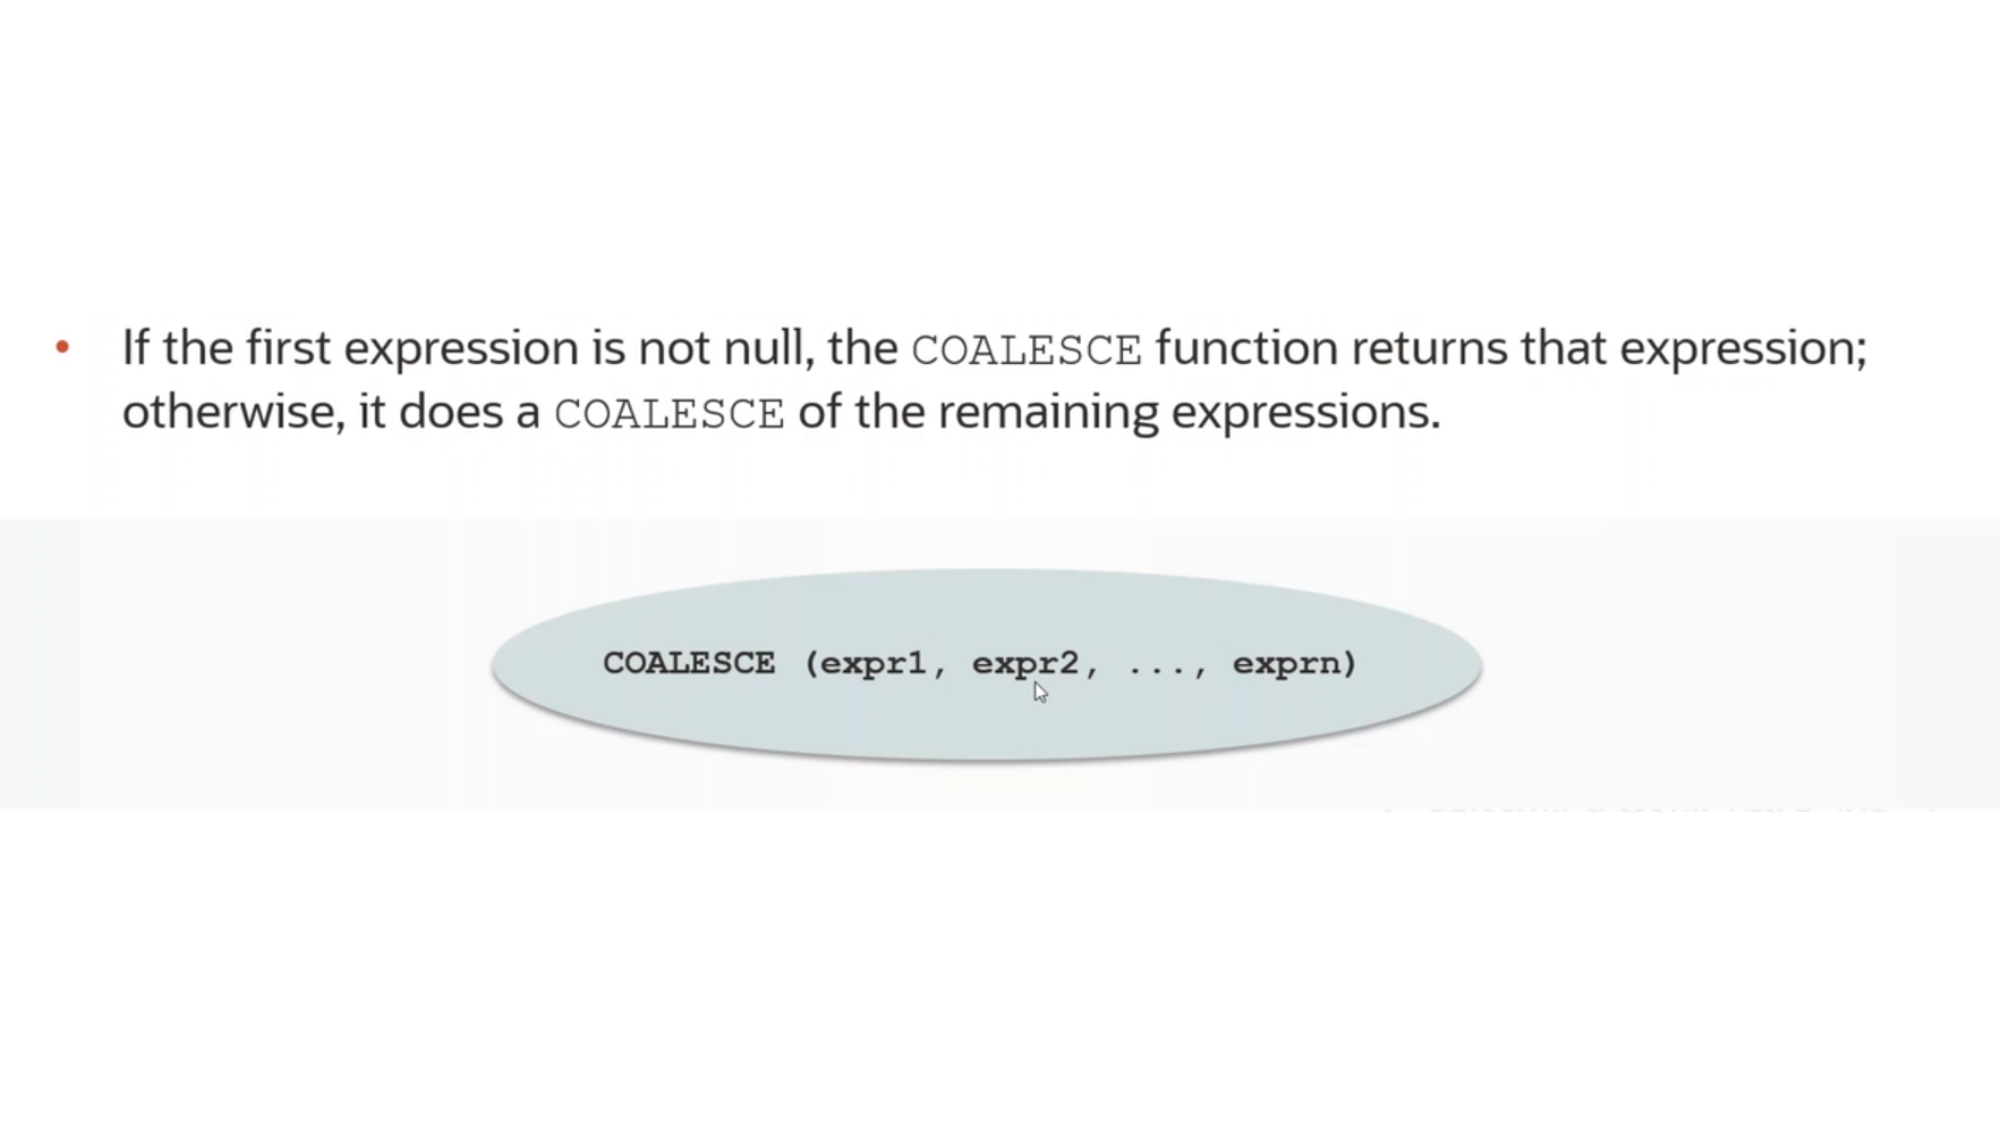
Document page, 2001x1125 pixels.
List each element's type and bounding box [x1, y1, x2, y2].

picture [0, 313, 2000, 812]
